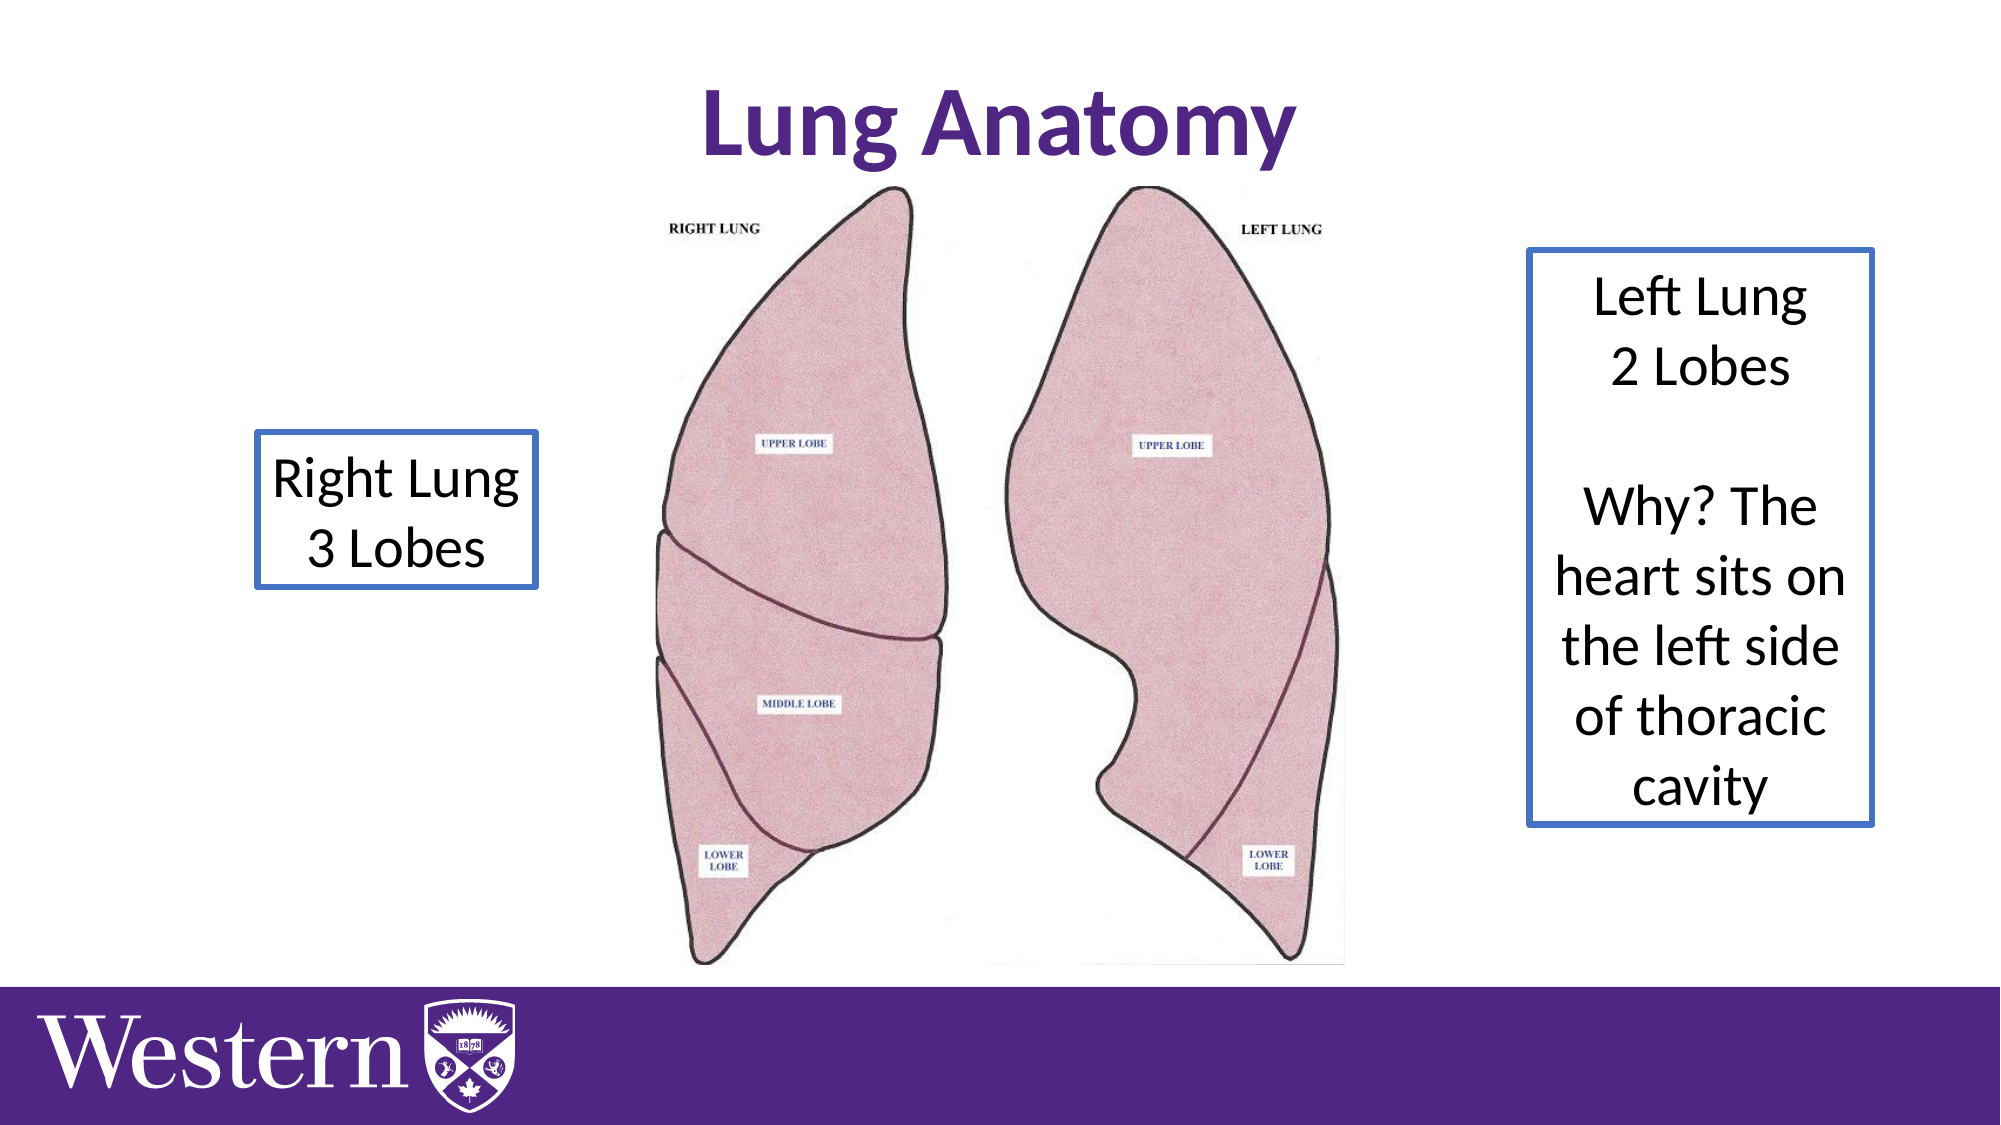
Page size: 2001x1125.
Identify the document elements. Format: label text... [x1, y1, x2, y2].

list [655, 186, 1345, 965]
text_box Right Lung 3 Lobes [257, 432, 536, 587]
text_box [0, 986, 2000, 1125]
picture [37, 999, 515, 1113]
text_box Left Lung 2 Lobes Why? The heart sits on the left side of thoracic cavity [1529, 249, 1873, 825]
title Lung Anatomy [137, 32, 1863, 213]
